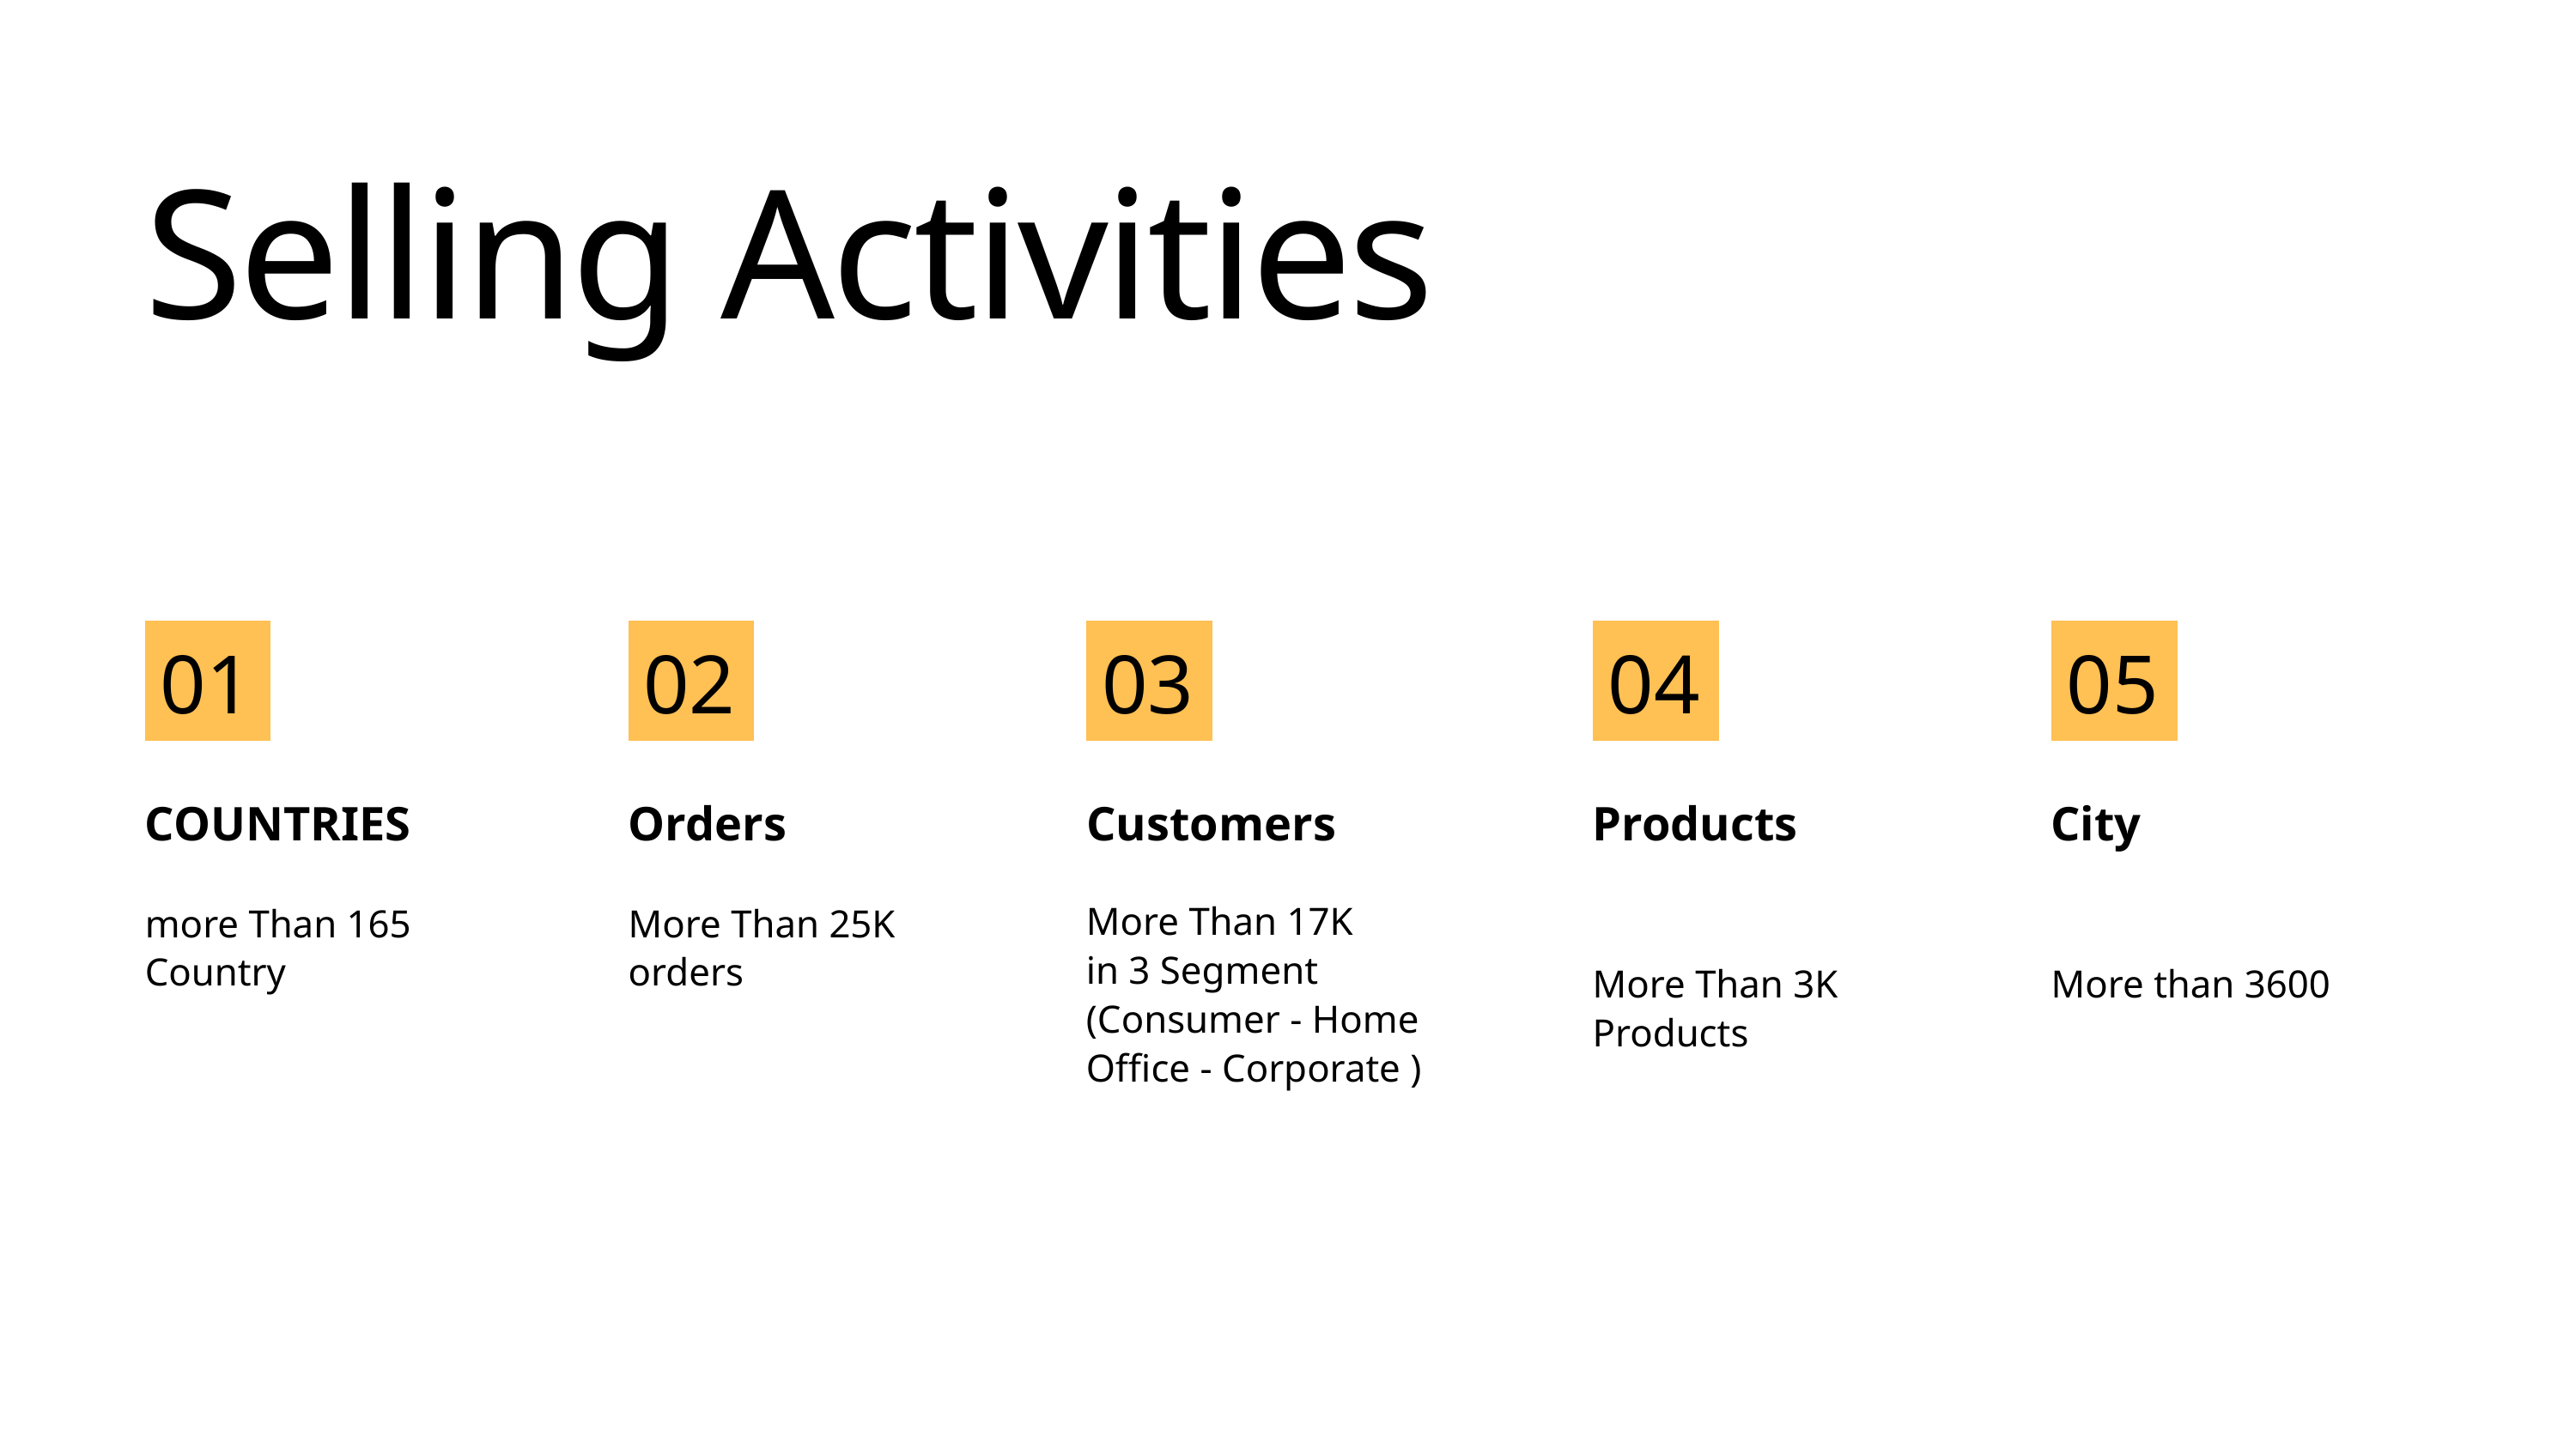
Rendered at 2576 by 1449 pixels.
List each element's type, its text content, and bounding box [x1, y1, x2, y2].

text_box City [2050, 790, 2432, 851]
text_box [144, 621, 271, 741]
text_box Products [1592, 790, 1973, 851]
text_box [1086, 621, 1213, 741]
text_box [1592, 621, 1720, 741]
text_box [2050, 621, 2178, 741]
text_box More Than 25K orders [628, 895, 1009, 994]
text_box More Than 3K Products [1592, 956, 1973, 1054]
text_box Customers [1086, 790, 1515, 851]
text_box More Than 17K in 3 Segment (Consumer - Home Office - Corporate ) [1085, 894, 1514, 1090]
text_box more Than 165 Country [144, 895, 550, 994]
text_box Orders [628, 790, 1009, 851]
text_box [628, 621, 755, 741]
text_box Selling Activities [144, 158, 2432, 355]
text_box More than 3600 [2050, 956, 2432, 1006]
text_box COUNTRIES [144, 790, 550, 851]
